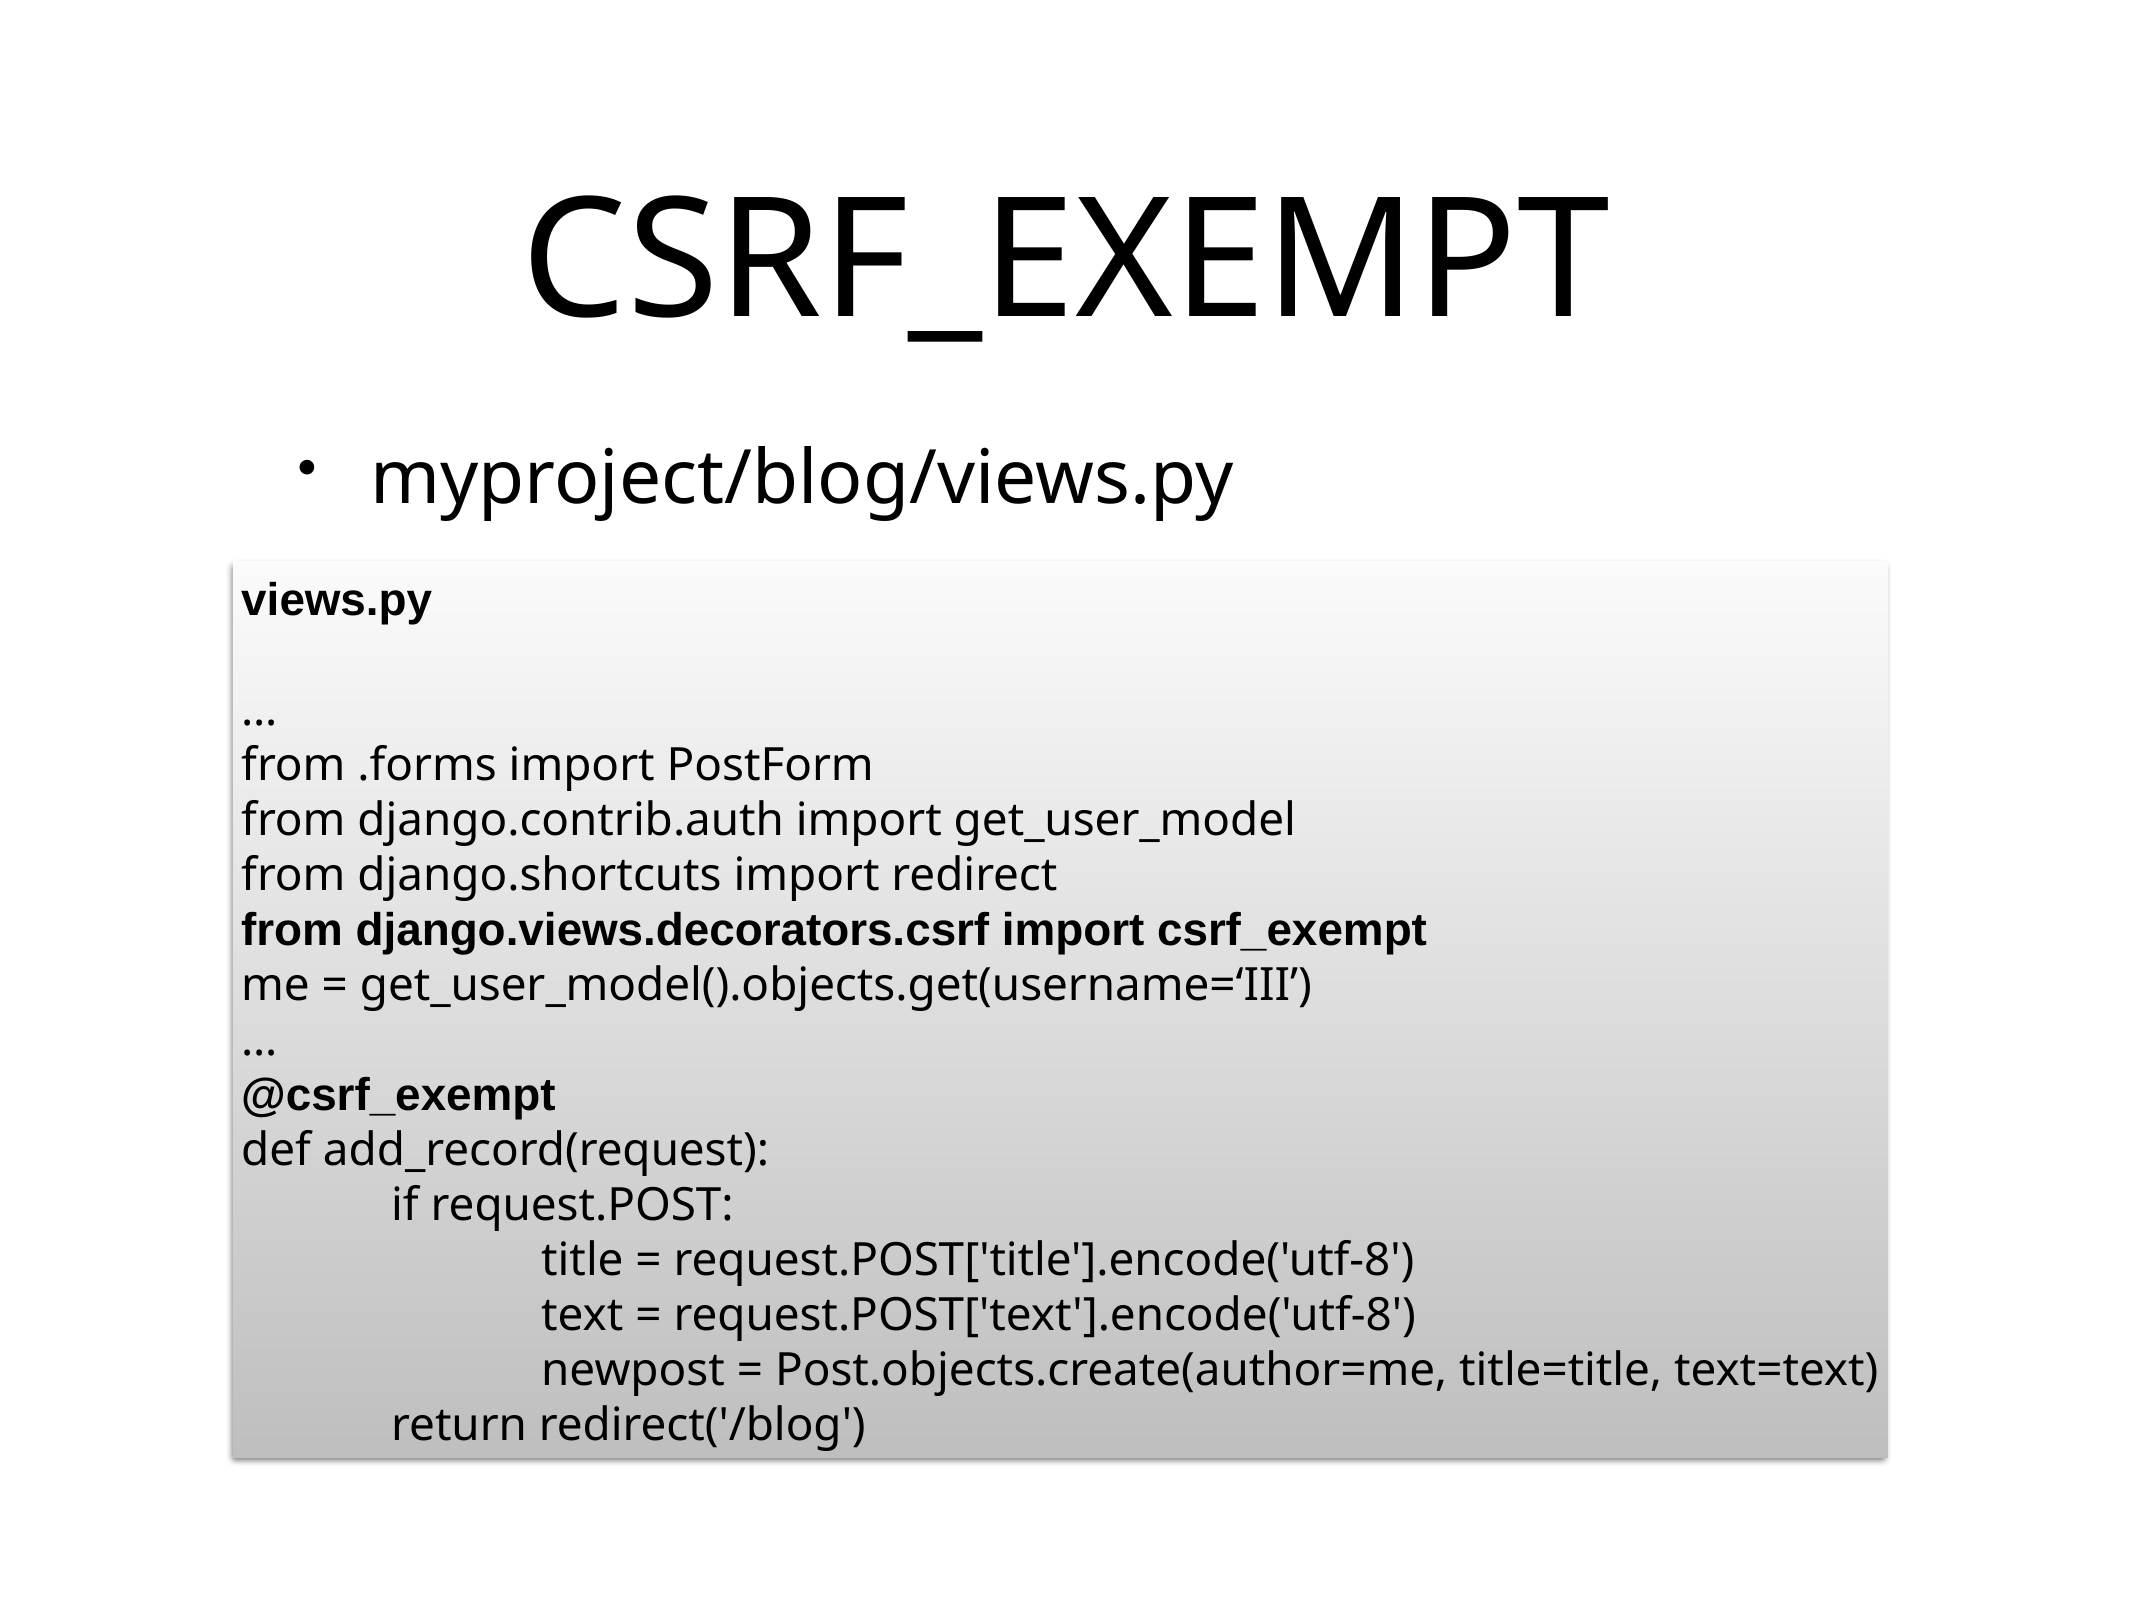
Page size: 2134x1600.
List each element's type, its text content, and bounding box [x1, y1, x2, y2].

title CSRF_EXEMPT [155, 72, 1978, 428]
text_box views.py … from .forms import PostForm from django.contrib.auth import get_user_model from django.shortcuts import redirect from django.views.decorators.csrf import csrf_exempt me = get_user_model().objects.get(username=‘III’) … @csrf_exempt def add_record(request): if request.POST: title = request.POST['title'].encode('utf-8') text = request.POST['text'].encode('utf-8') newpost = Post.objects.create(author=me, title=title, text=text) return redirect('/blog') [232, 561, 1888, 1458]
text_box myproject/blog/views.py [289, 420, 1243, 528]
